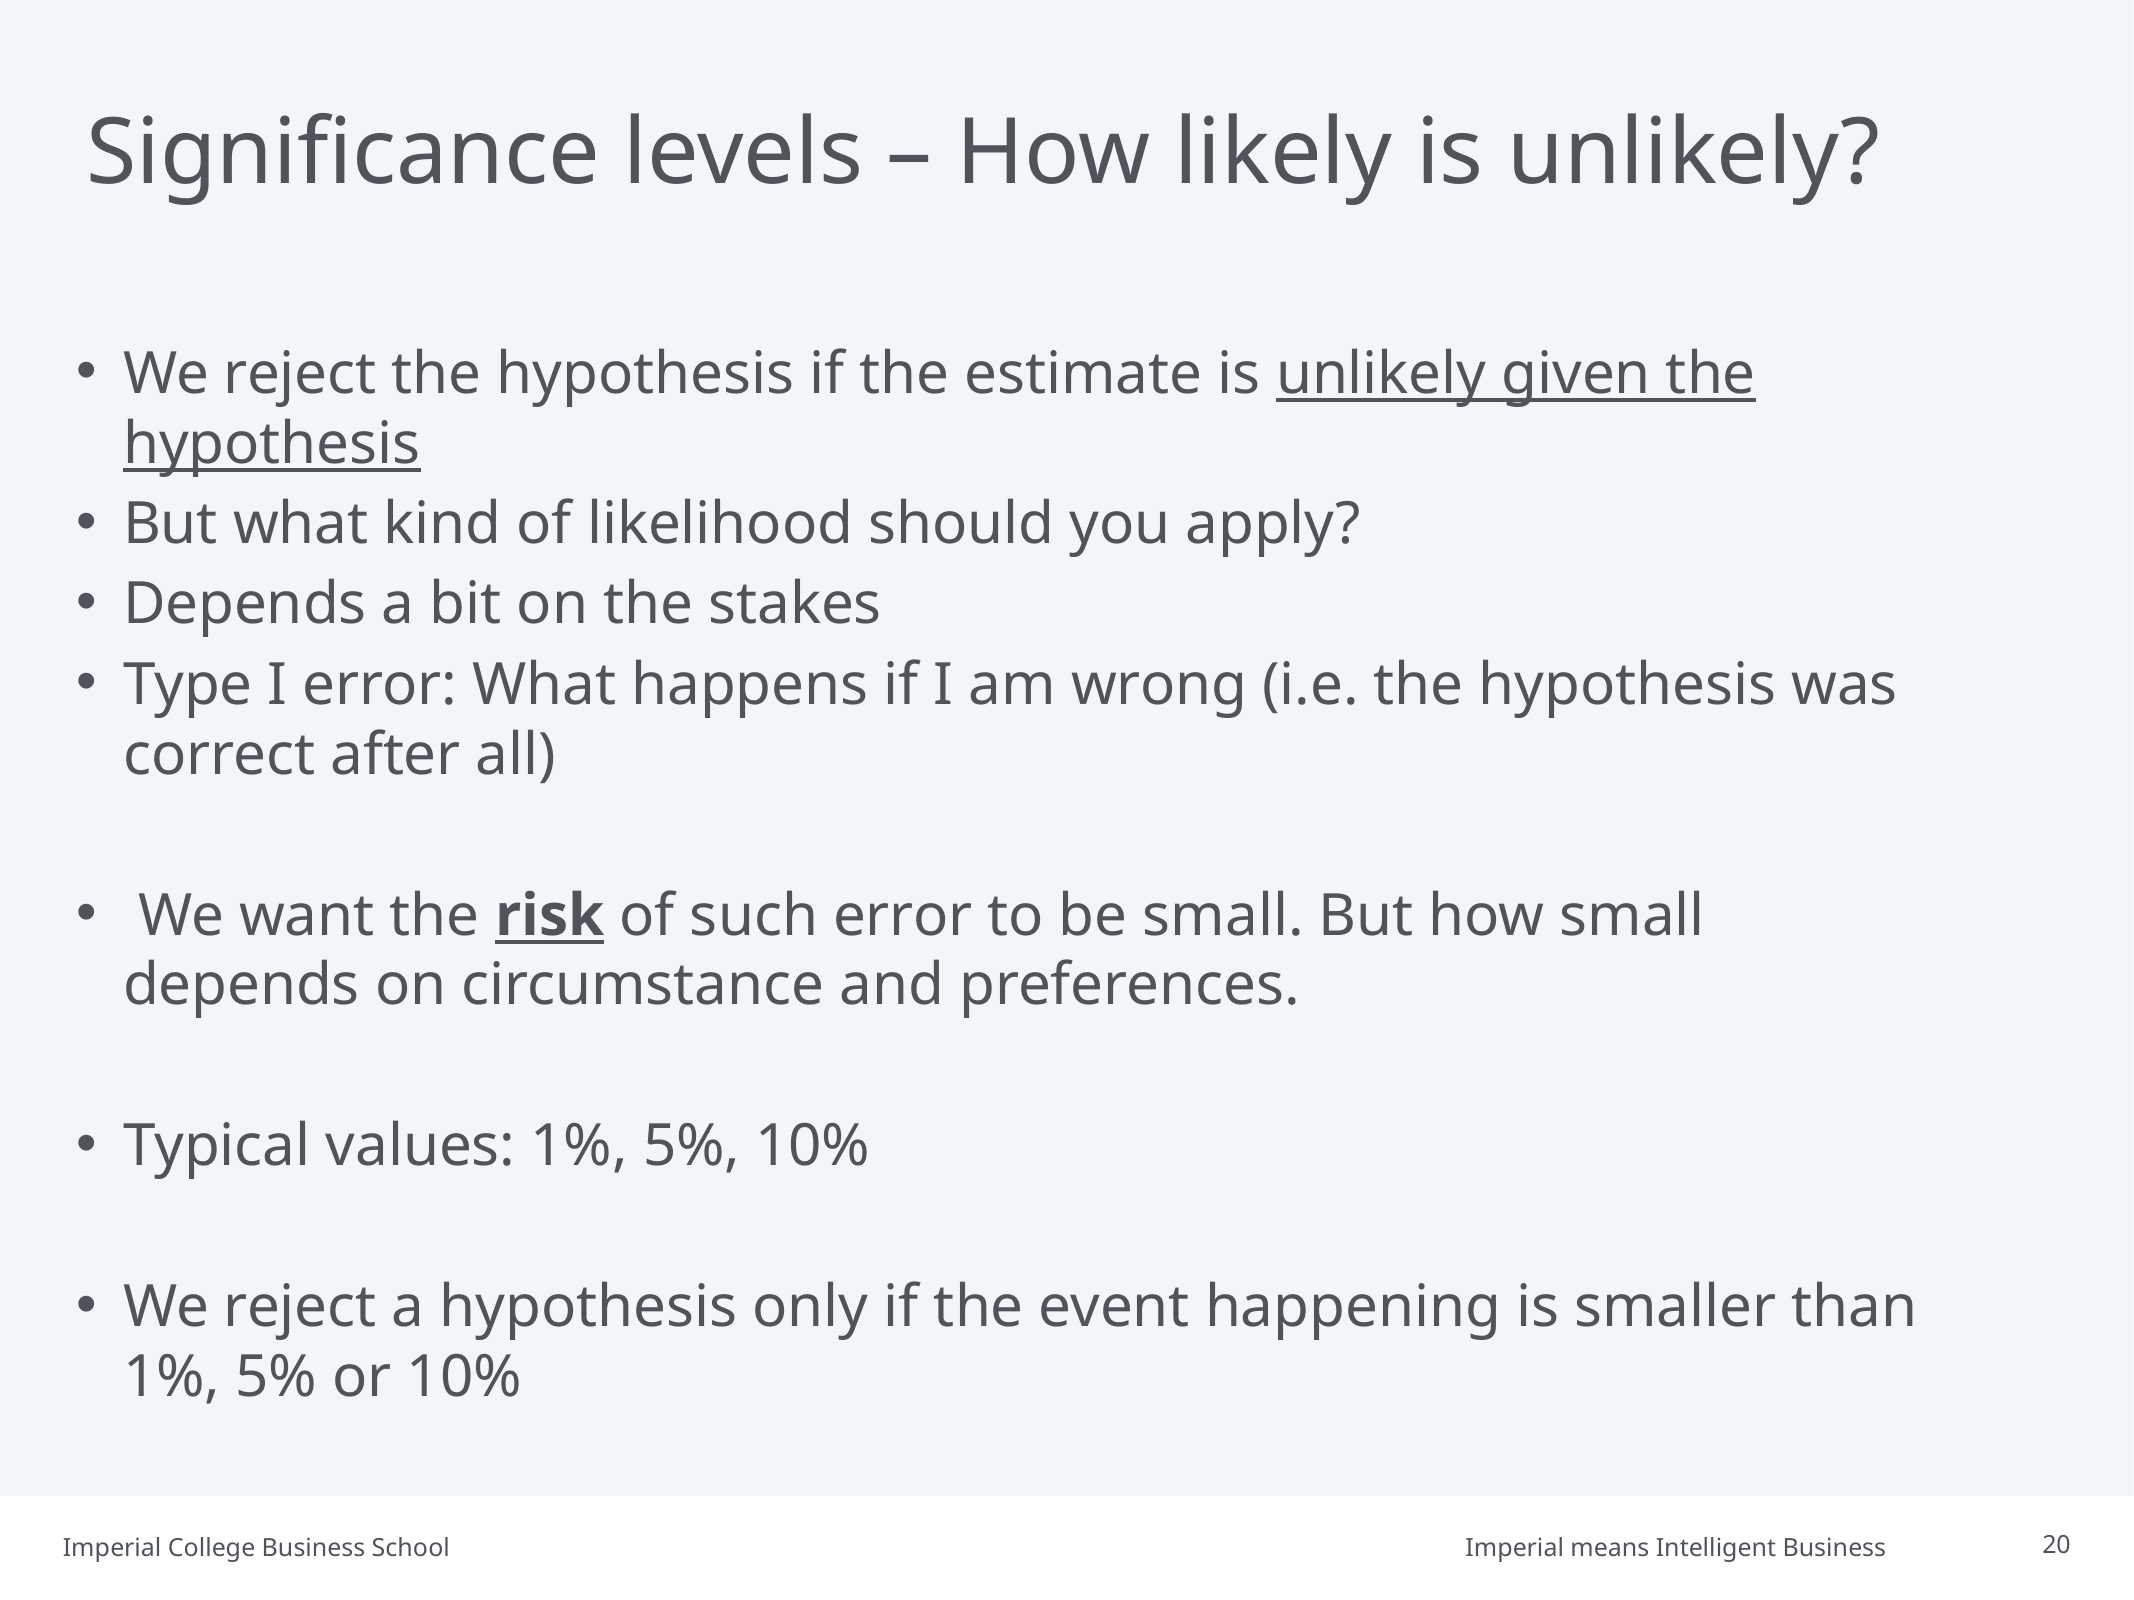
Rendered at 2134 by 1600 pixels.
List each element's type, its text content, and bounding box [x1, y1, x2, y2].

title Significance levels – How likely is unlikely? [86, 122, 2095, 266]
text_box We reject the hypothesis if the estimate is unlikely given the hypothesis But what kind of likelihood should you apply? Depends a bit on the stakes Type I error: What happens if I am wrong (i.e. the hypothesis was correct after all) We want the risk of such error to be small. But how small depends on circumstance and preferences. Typical values: 1%, 5%, 10% We reject a hypothesis only if the event happening is smaller than 1%, 5% or 10% [76, 334, 1925, 1600]
